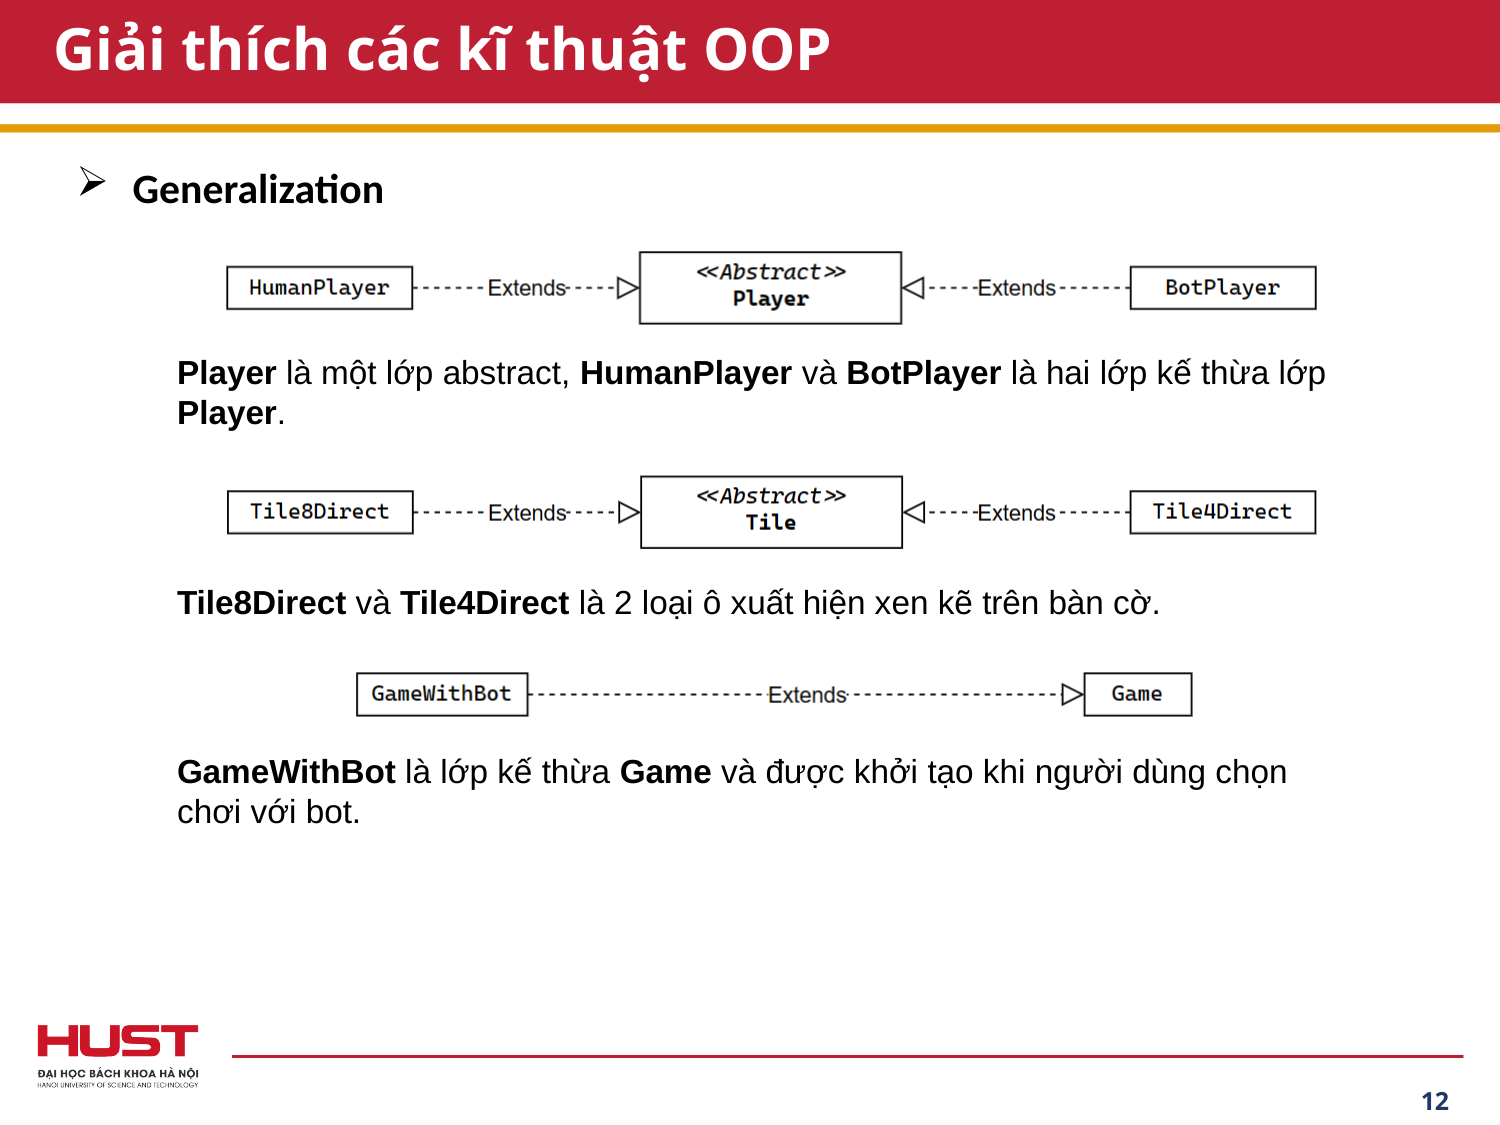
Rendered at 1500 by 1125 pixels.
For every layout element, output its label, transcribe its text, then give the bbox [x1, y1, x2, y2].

picture [0, 0, 1500, 1125]
title Giải thích các kĩ thuật OOP [38, 12, 1462, 87]
slide_number 12 [1126, 1078, 1464, 1125]
text_box GameWithBot là lớp kế thừa Game và được khởi tạo khi người dùng chọn chơi với bot. [162, 743, 1355, 838]
text_box Tile8Direct và Tile4Direct là 2 loại ô xuất hiện xen kẽ trên bàn cờ. [162, 573, 1406, 629]
text_box Generalization [61, 154, 423, 219]
text_box Player là một lớp abstract, HumanPlayer và BotPlayer là hai lớp kế thừa lớp Player. [162, 343, 1406, 439]
